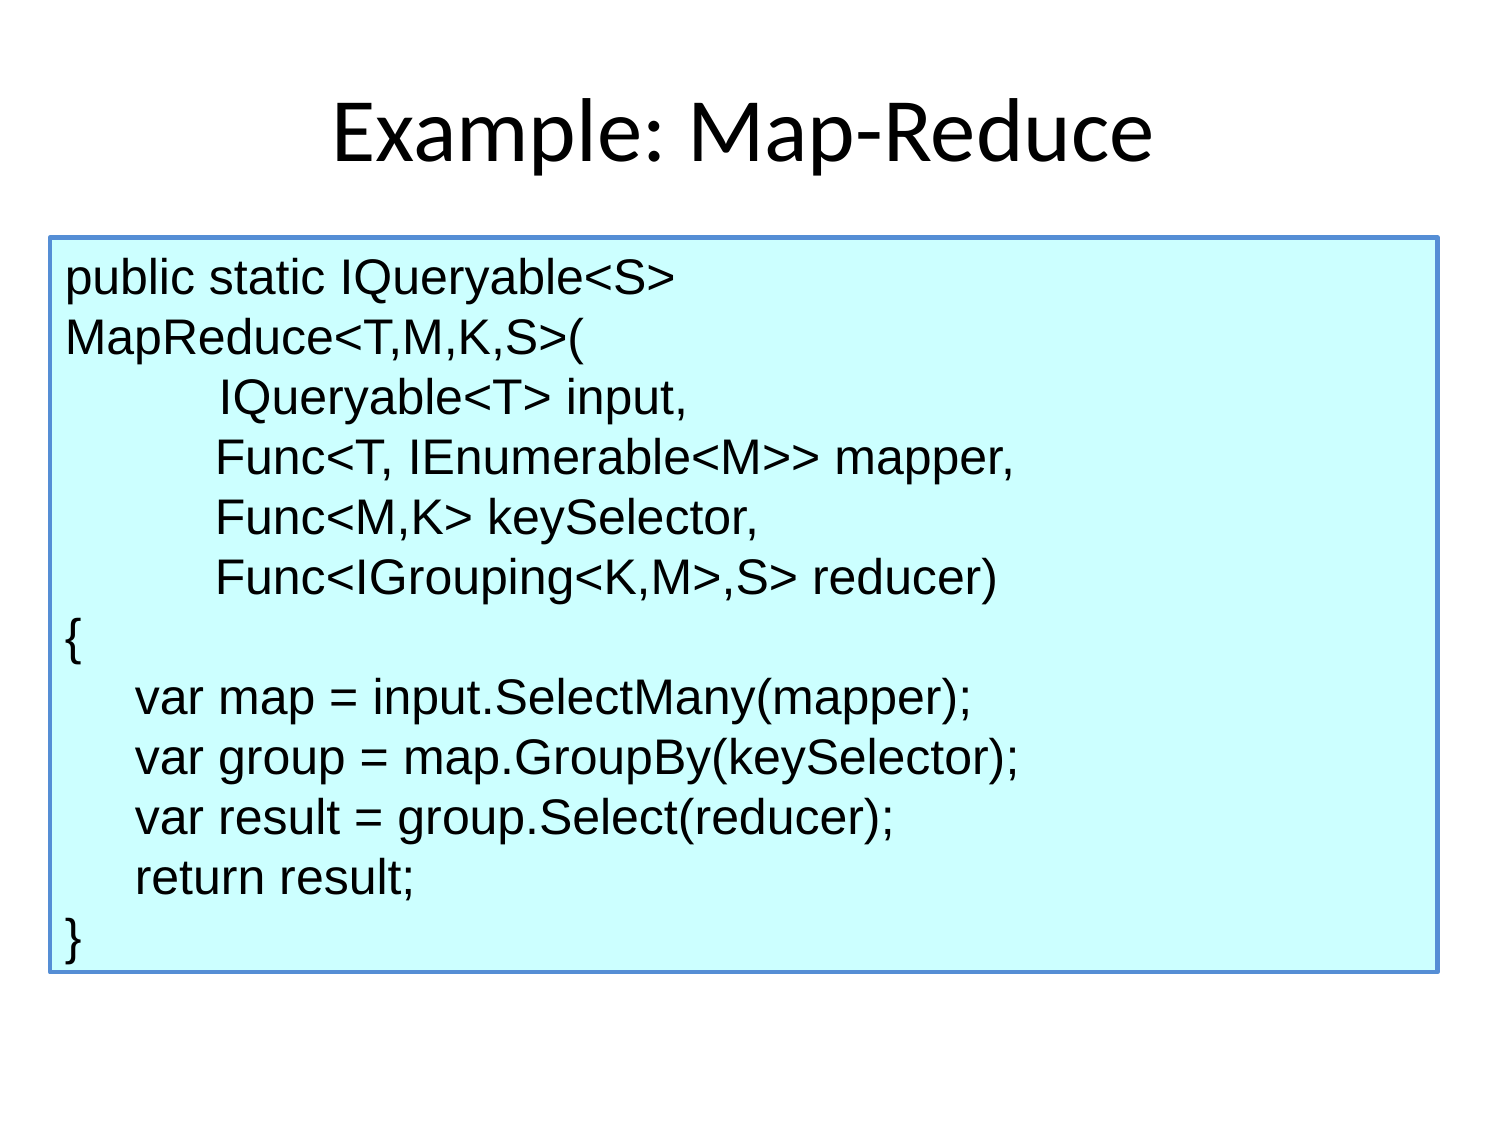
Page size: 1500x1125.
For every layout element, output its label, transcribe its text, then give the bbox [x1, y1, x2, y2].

text_box public static IQueryable<S> MapReduce<T,M,K,S>( IQueryable<T> input, Func<T, IEnumerable<M>> mapper, Func<M,K> keySelector, Func<IGrouping<K,M>,S> reducer) { var map = input.SelectMany(mapper); var group = map.GroupBy(keySelector); var result = group.Select(reducer); return result; } [50, 237, 1438, 973]
title Example: Map-Reduce [68, 62, 1419, 188]
